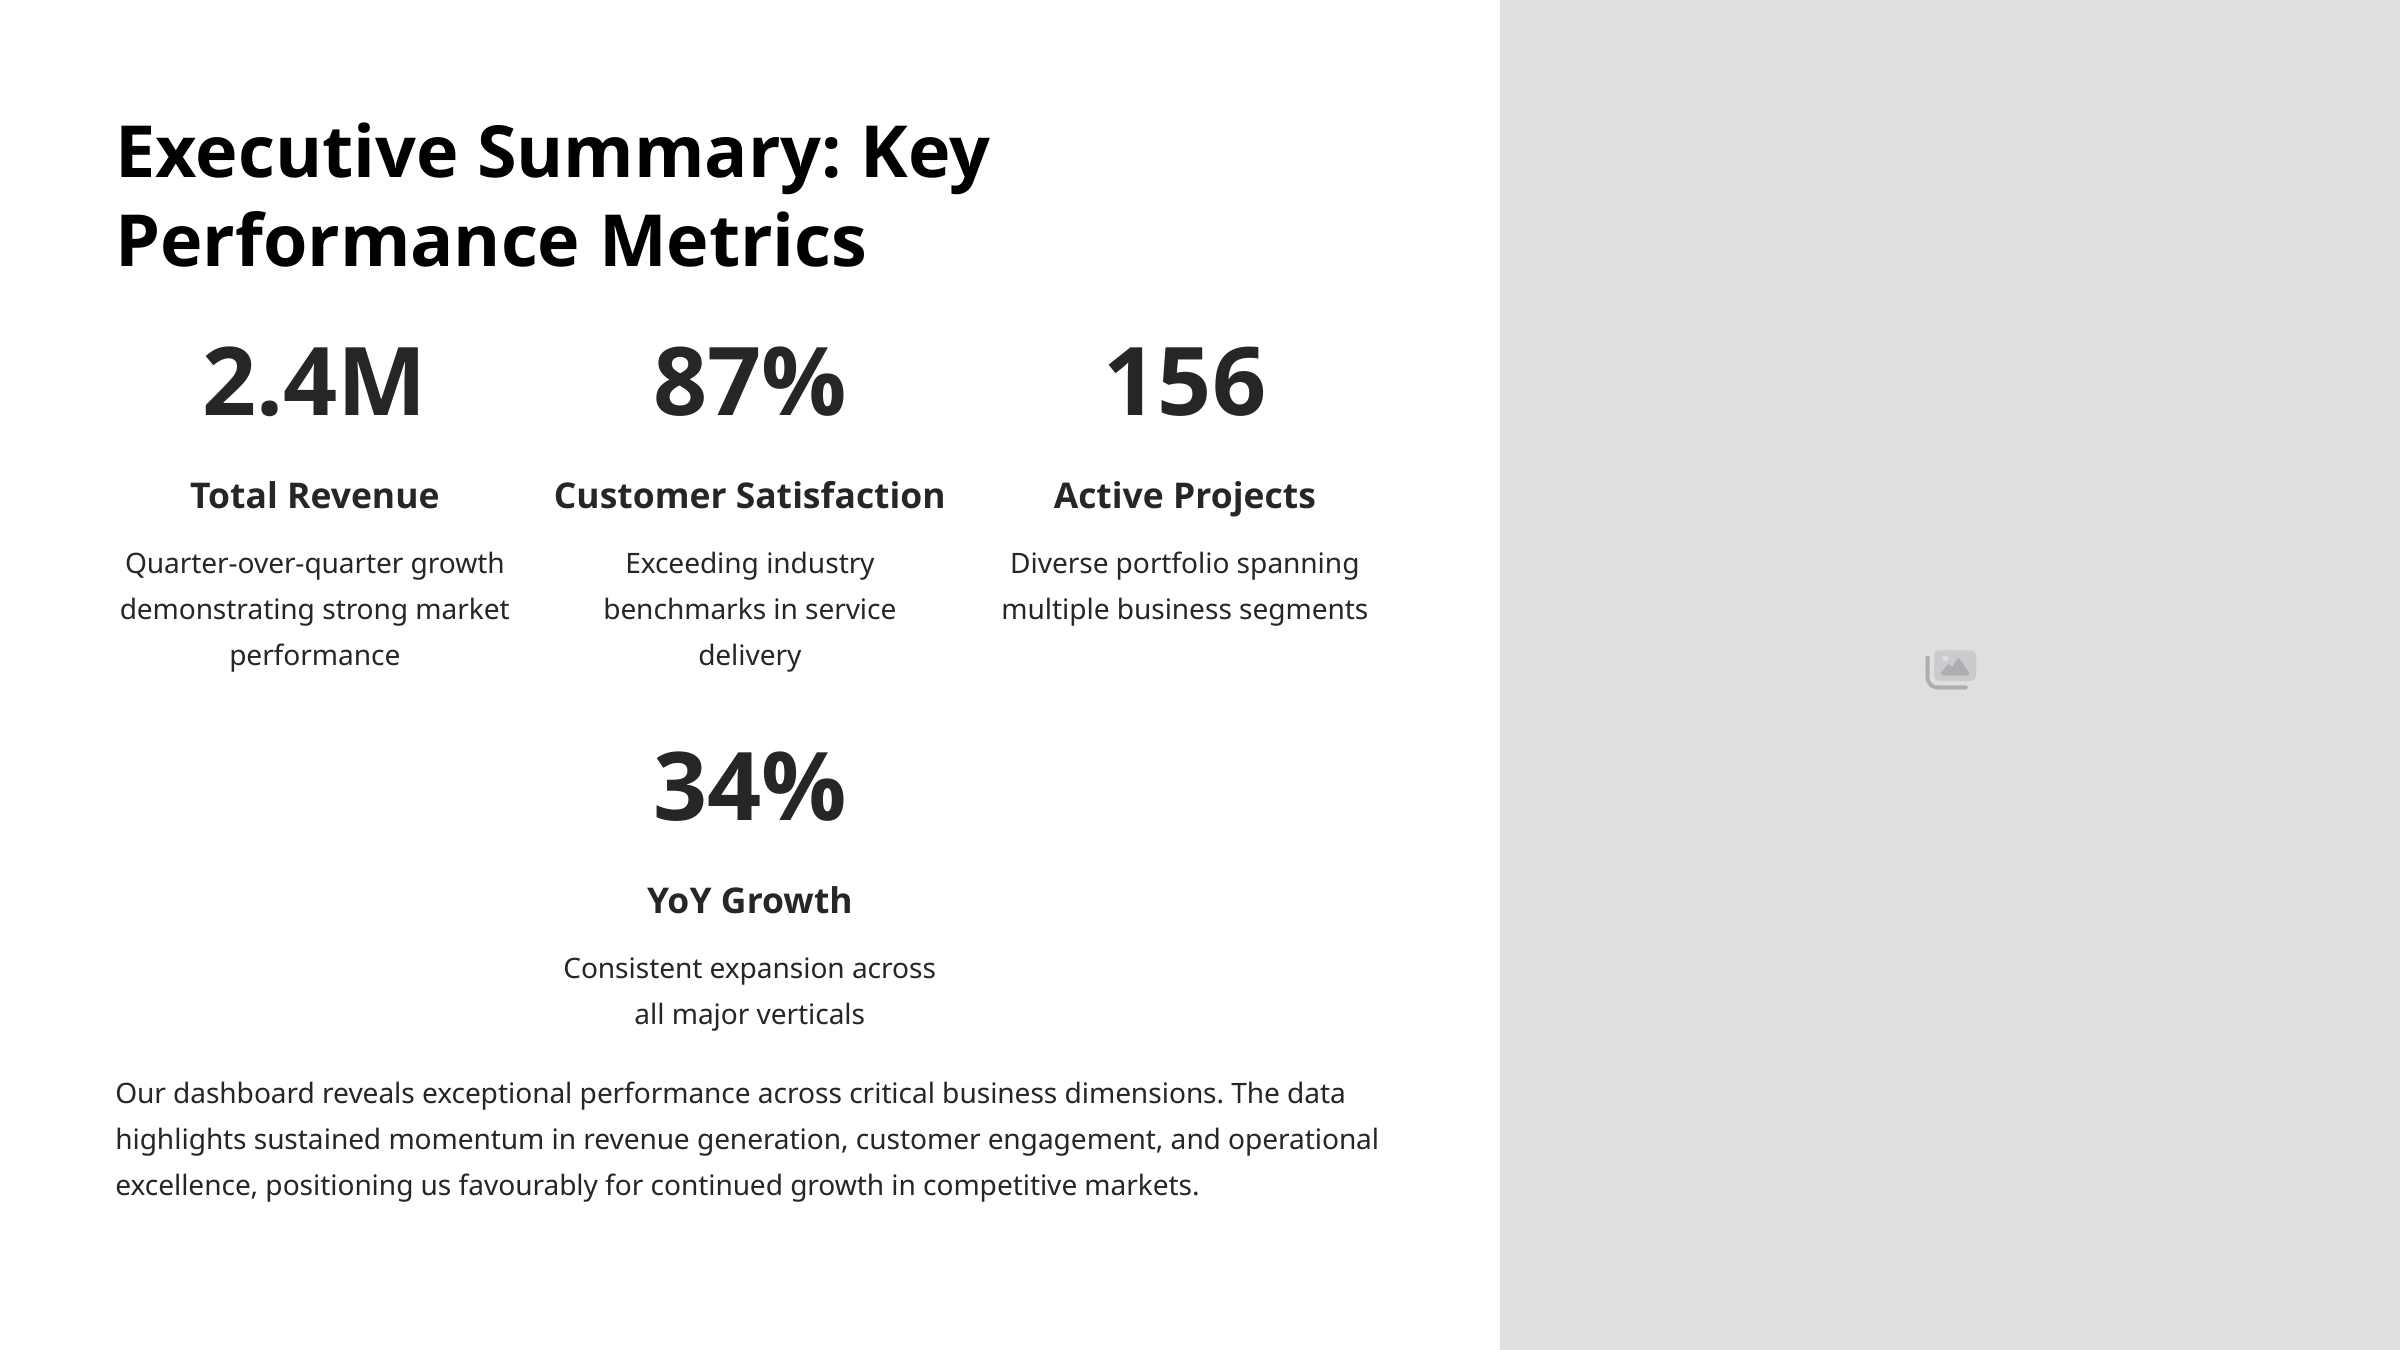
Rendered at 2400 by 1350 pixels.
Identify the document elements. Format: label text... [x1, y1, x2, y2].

text_box Total Revenue [134, 471, 496, 517]
text_box 34% [550, 744, 950, 840]
text_box Diverse portfolio spanning multiple business segments [985, 533, 1385, 627]
text_box 2.4M [115, 339, 515, 436]
text_box Customer Satisfaction [553, 471, 947, 517]
text_box Our dashboard reveals exceptional performance across critical business dimensions. The data highlights sustained momentum in revenue generation, customer engagement, and operational excellence, positioning us favourably for continued growth in competitive markets. [115, 1063, 1385, 1249]
text_box Consistent expansion across all major verticals [550, 938, 950, 1031]
text_box Executive Summary: Key Performance Metrics [115, 101, 1385, 283]
picture [1499, 0, 2400, 1350]
text_box Exceeding industry benchmarks in service delivery [550, 533, 950, 673]
text_box 87% [550, 339, 950, 436]
text_box 156 [985, 339, 1385, 436]
text_box Active Projects [1004, 471, 1366, 517]
text_box YoY Growth [569, 875, 931, 922]
text_box Quarter-over-quarter growth demonstrating strong market performance [115, 533, 515, 673]
